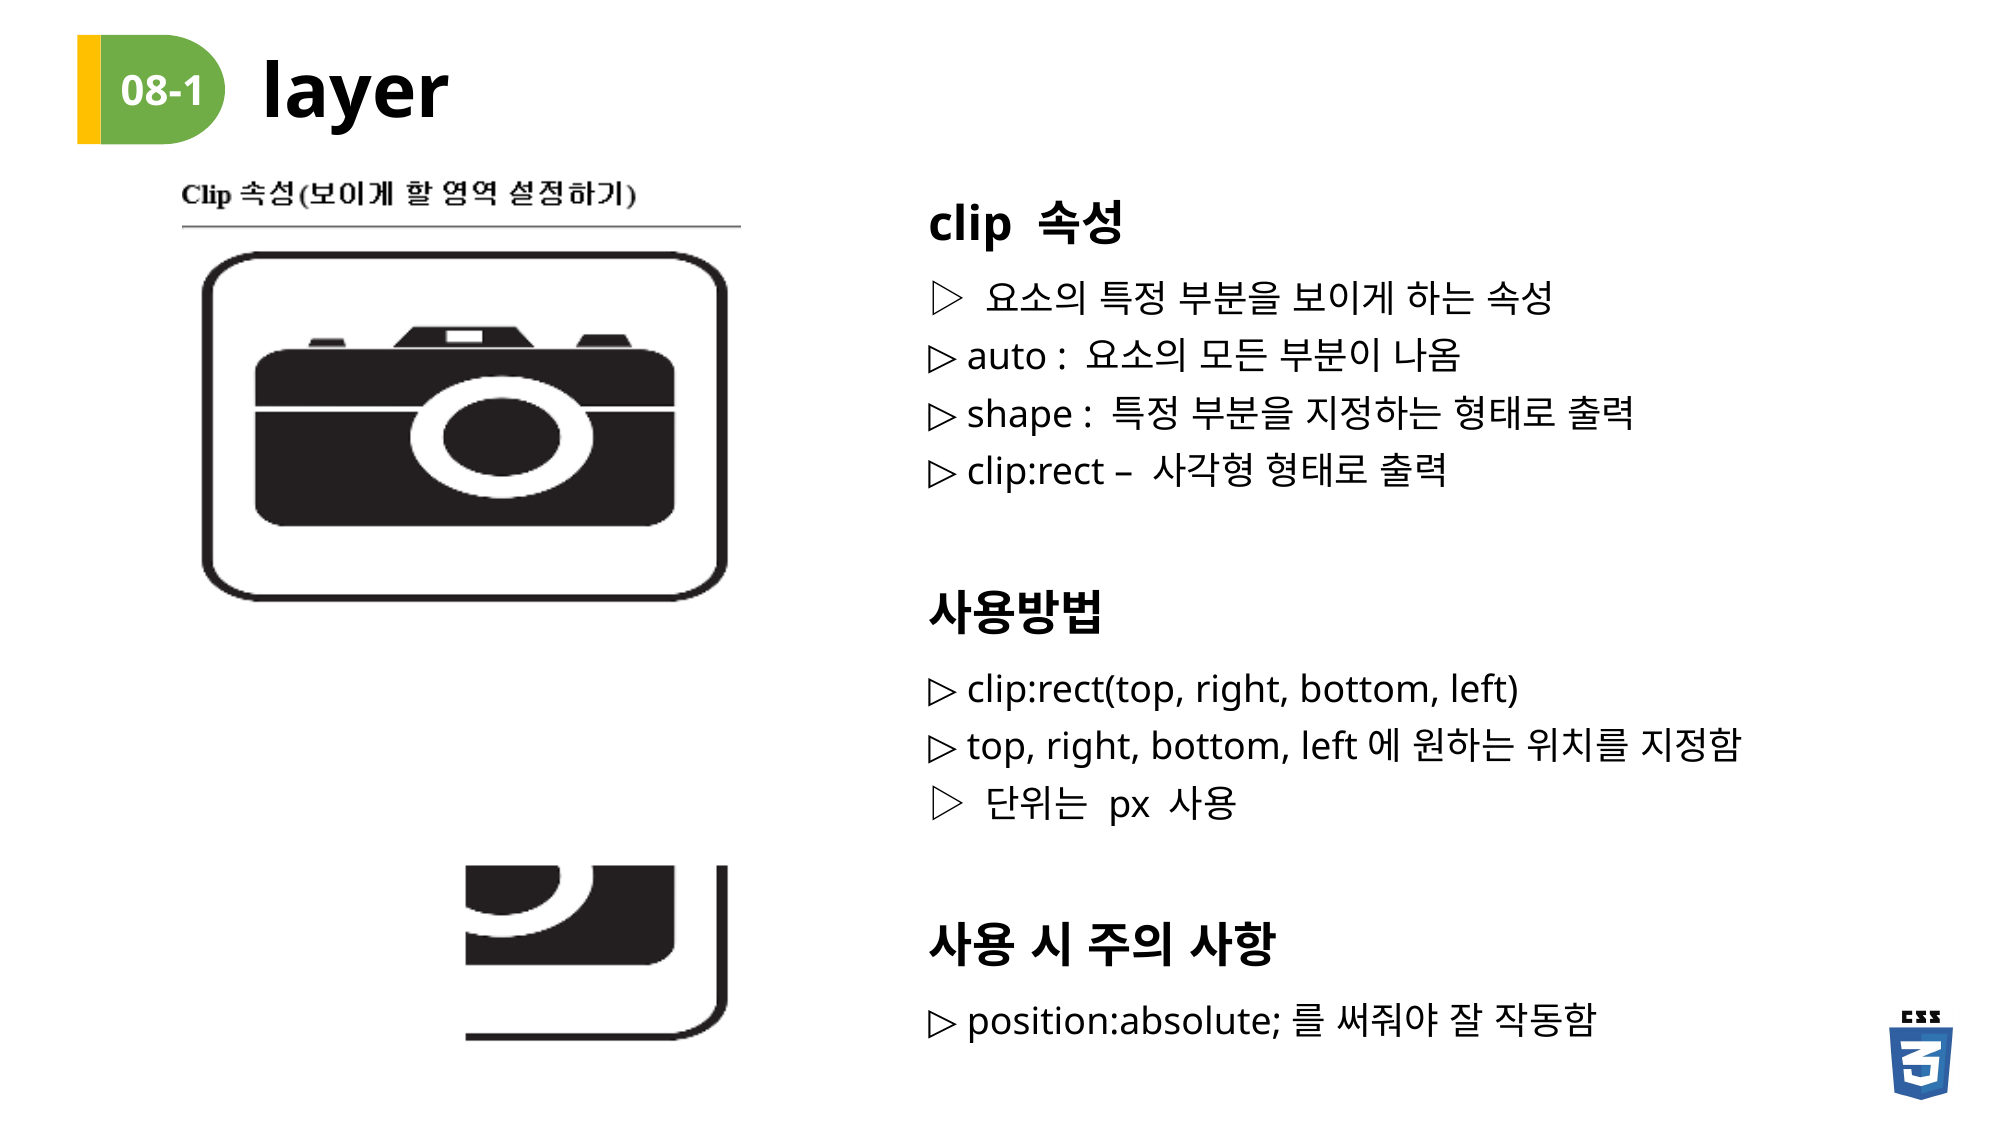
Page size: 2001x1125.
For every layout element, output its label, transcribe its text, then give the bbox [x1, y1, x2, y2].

picture [182, 167, 741, 1054]
title layer [246, 38, 1739, 149]
text_box clip 속성 ▷ 요소의 특정 부분을 보이게 하는 속성 ▷ auto : 요소의 모든 부분이 나옴 ▷ shape : 특정 부분을 지정하는 형태로 출력 ▷ clip:rect – 사각형 형태로 출력 사용방법 ▷ clip:rect(top, right, bottom, left) ▷ top, right, bottom, left에 원하는 위치를 지정함 ▷ 단위는 px 사용 사용 시 주의 사항 ▷ position:absolute;를 써줘야 잘 작동함 [913, 185, 1821, 1050]
text_box 08-1 [105, 56, 233, 122]
picture [1883, 1003, 1960, 1103]
